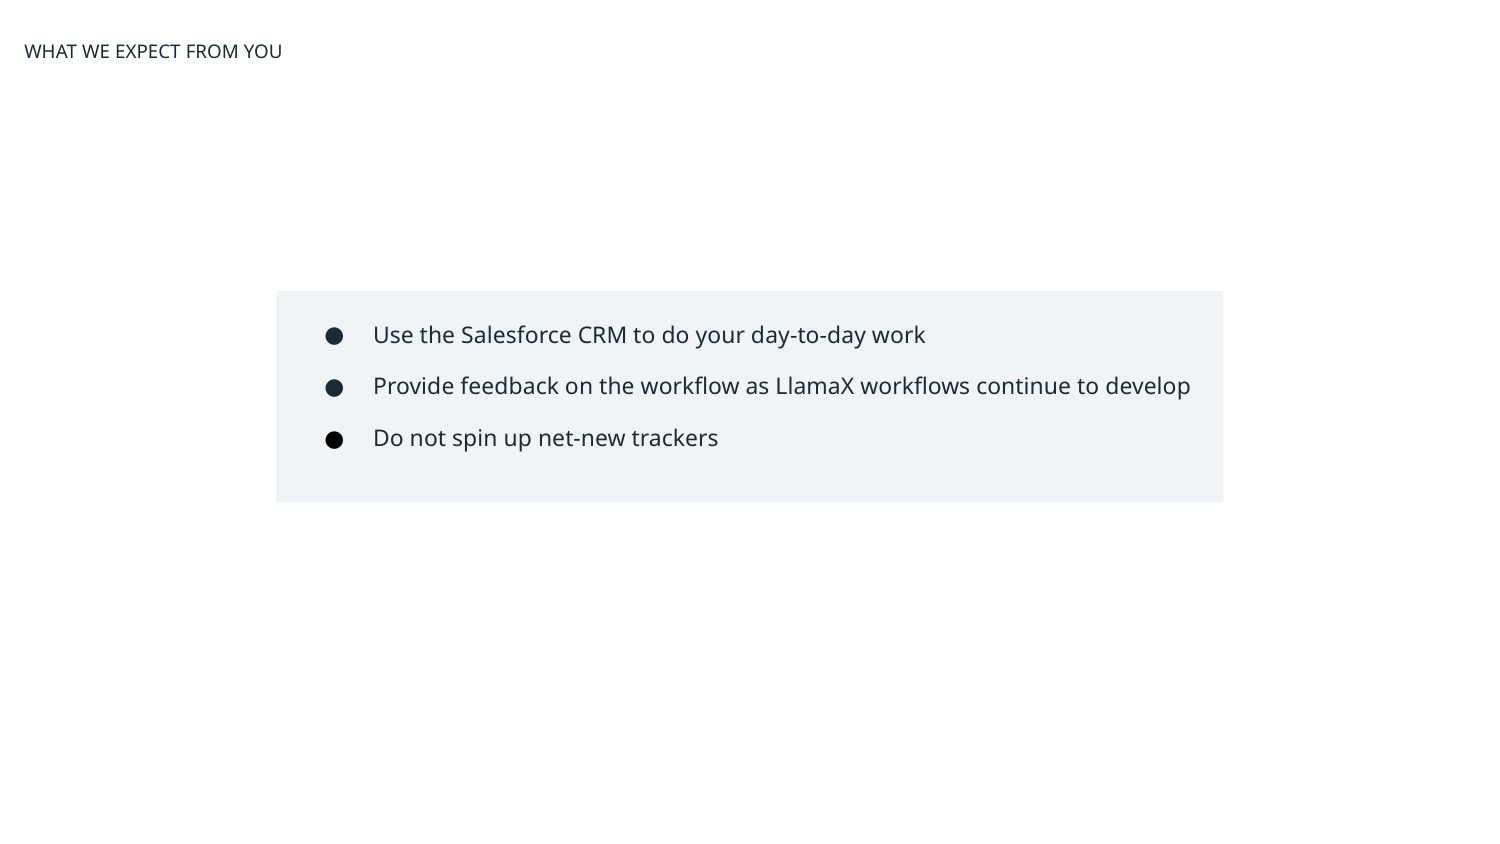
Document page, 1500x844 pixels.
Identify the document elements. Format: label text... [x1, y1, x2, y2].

subtitle WHAT WE EXPECT FROM YOU [24, 35, 1241, 50]
text_box [276, 291, 1224, 503]
subtitle Use the Salesforce CRM to do your day-to-day work Provide feedback on the workflow as LlamaX workflows continue to develop Do not spin up net-new trackers [298, 314, 1217, 488]
